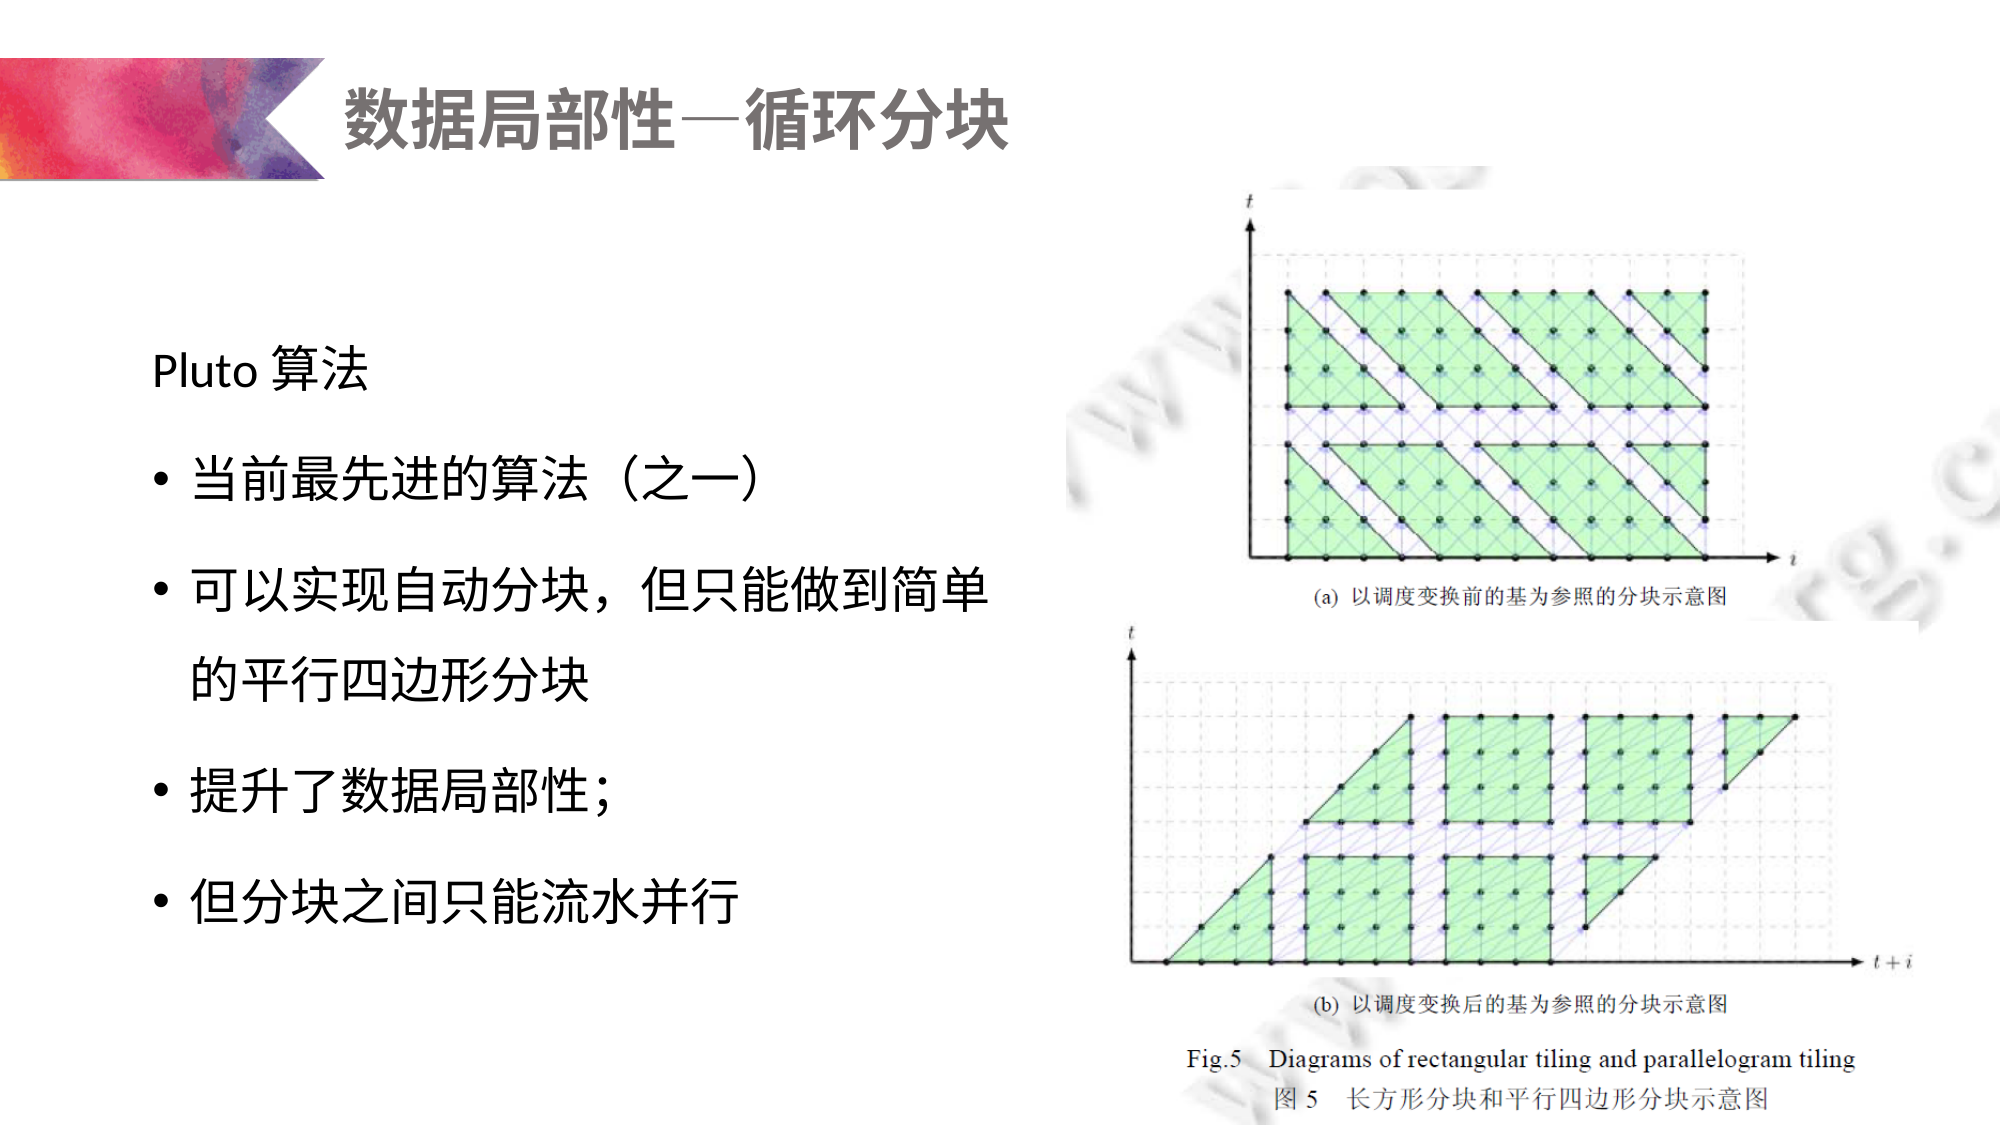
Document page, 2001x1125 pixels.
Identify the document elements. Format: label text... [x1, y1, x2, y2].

list Pluto算法 当前最先进的算法（之一） 可以实现自动分块，但只能做到简单的平行四边形分块 提升了数据局部性； 但分块之间只能流水并行 [137, 299, 1026, 1014]
text_box 数据局部性—循环分块 [329, 70, 1027, 166]
picture [0, 58, 326, 179]
picture [1066, 166, 2000, 1125]
